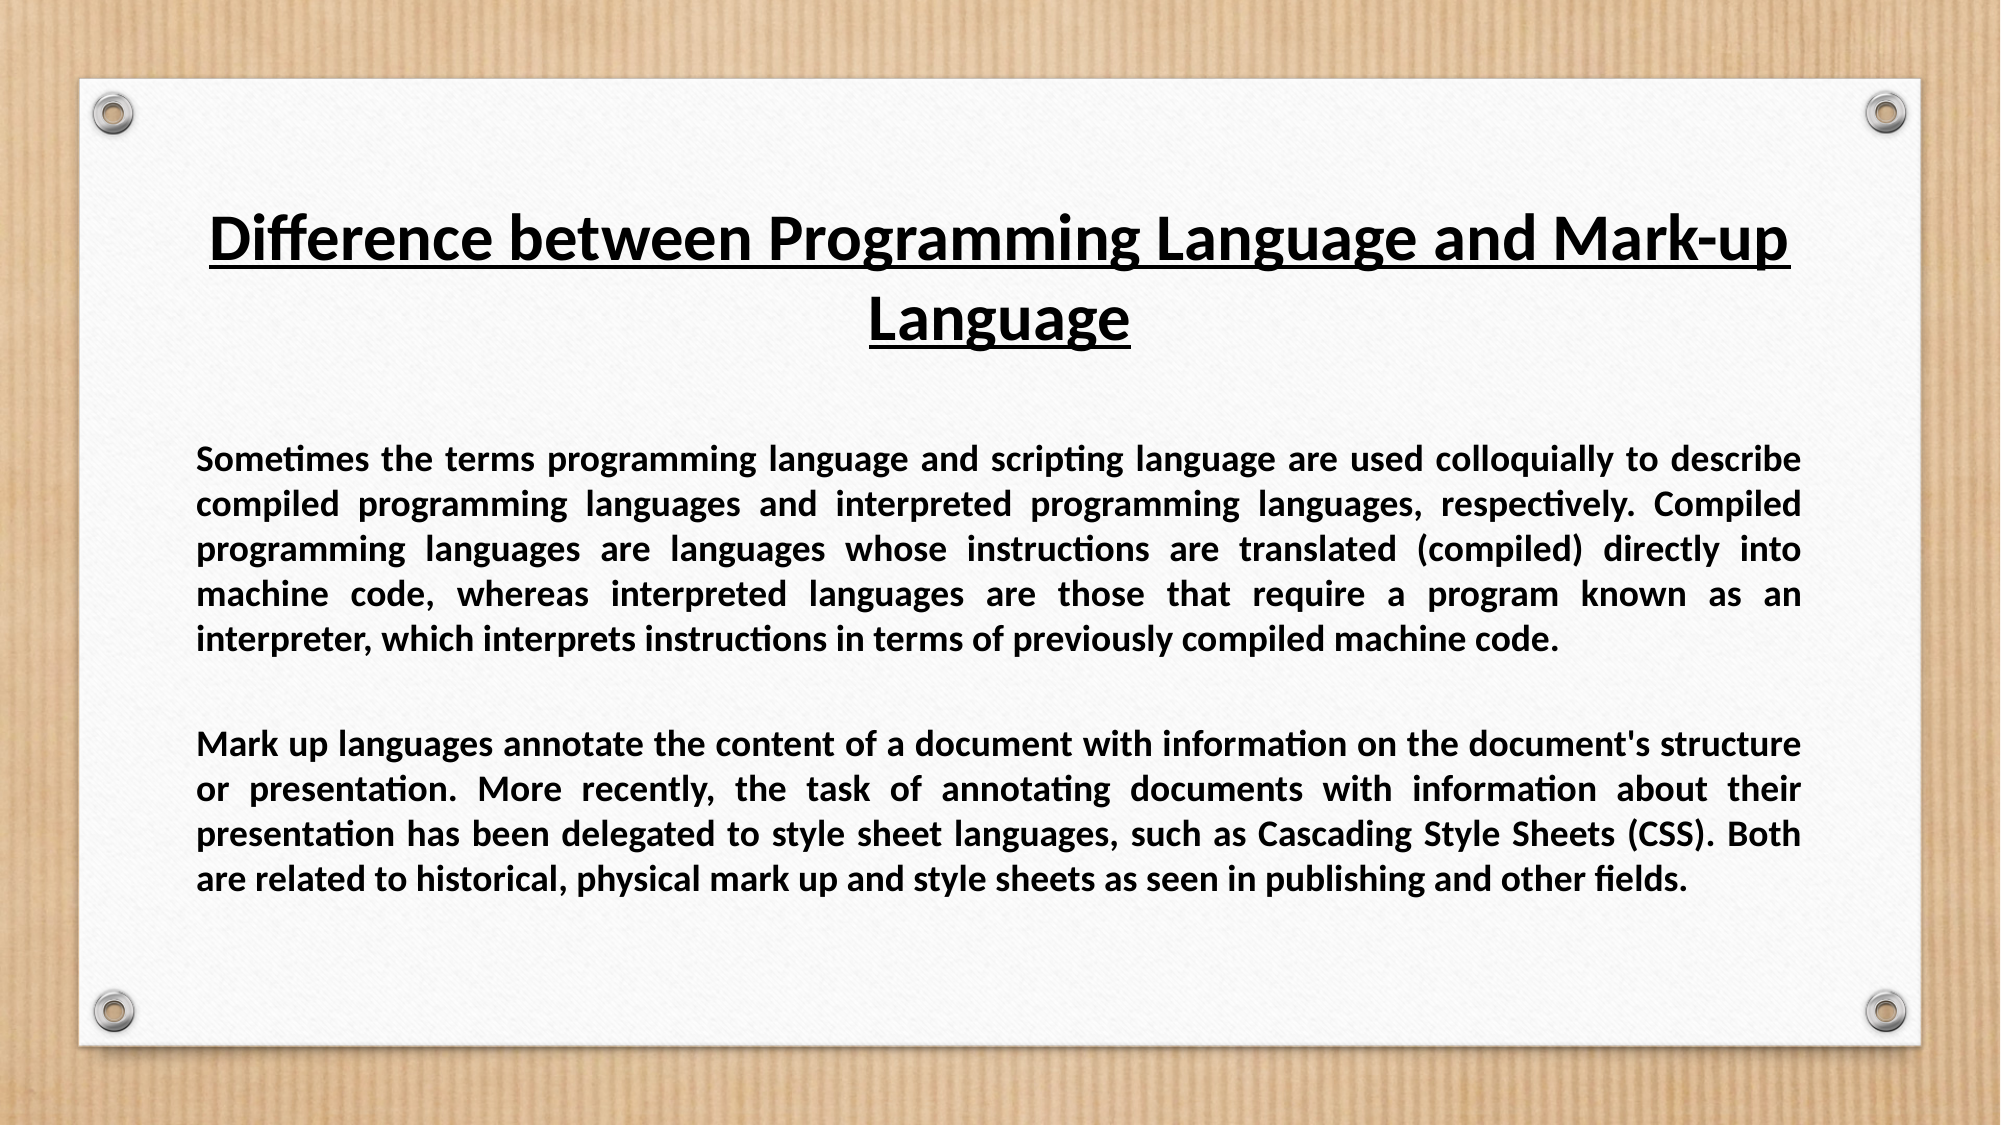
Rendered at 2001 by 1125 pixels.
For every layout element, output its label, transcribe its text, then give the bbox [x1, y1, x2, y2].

text_box Difference between Programming Language and Mark-up Language Sometimes the terms programming language and scripting language are used colloquially to describe compiled programming languages and interpreted programming languages, respectively. Compiled programming languages are languages whose instructions are translated (compiled) directly into machine code, whereas interpreted languages are those that require a program known as an interpreter, which interprets instructions in terms of previously compiled machine code. Mark up languages annotate the content of a document with information on the document's structure or presentation. More recently, the task of annotating documents with information about their presentation has been delegated to style sheet languages, such as Cascading Style Sheets (CSS). Both are related to historical, physical mark up and style sheets as seen in publishing and other fields. [181, 186, 1819, 906]
picture [0, 0, 2001, 1125]
